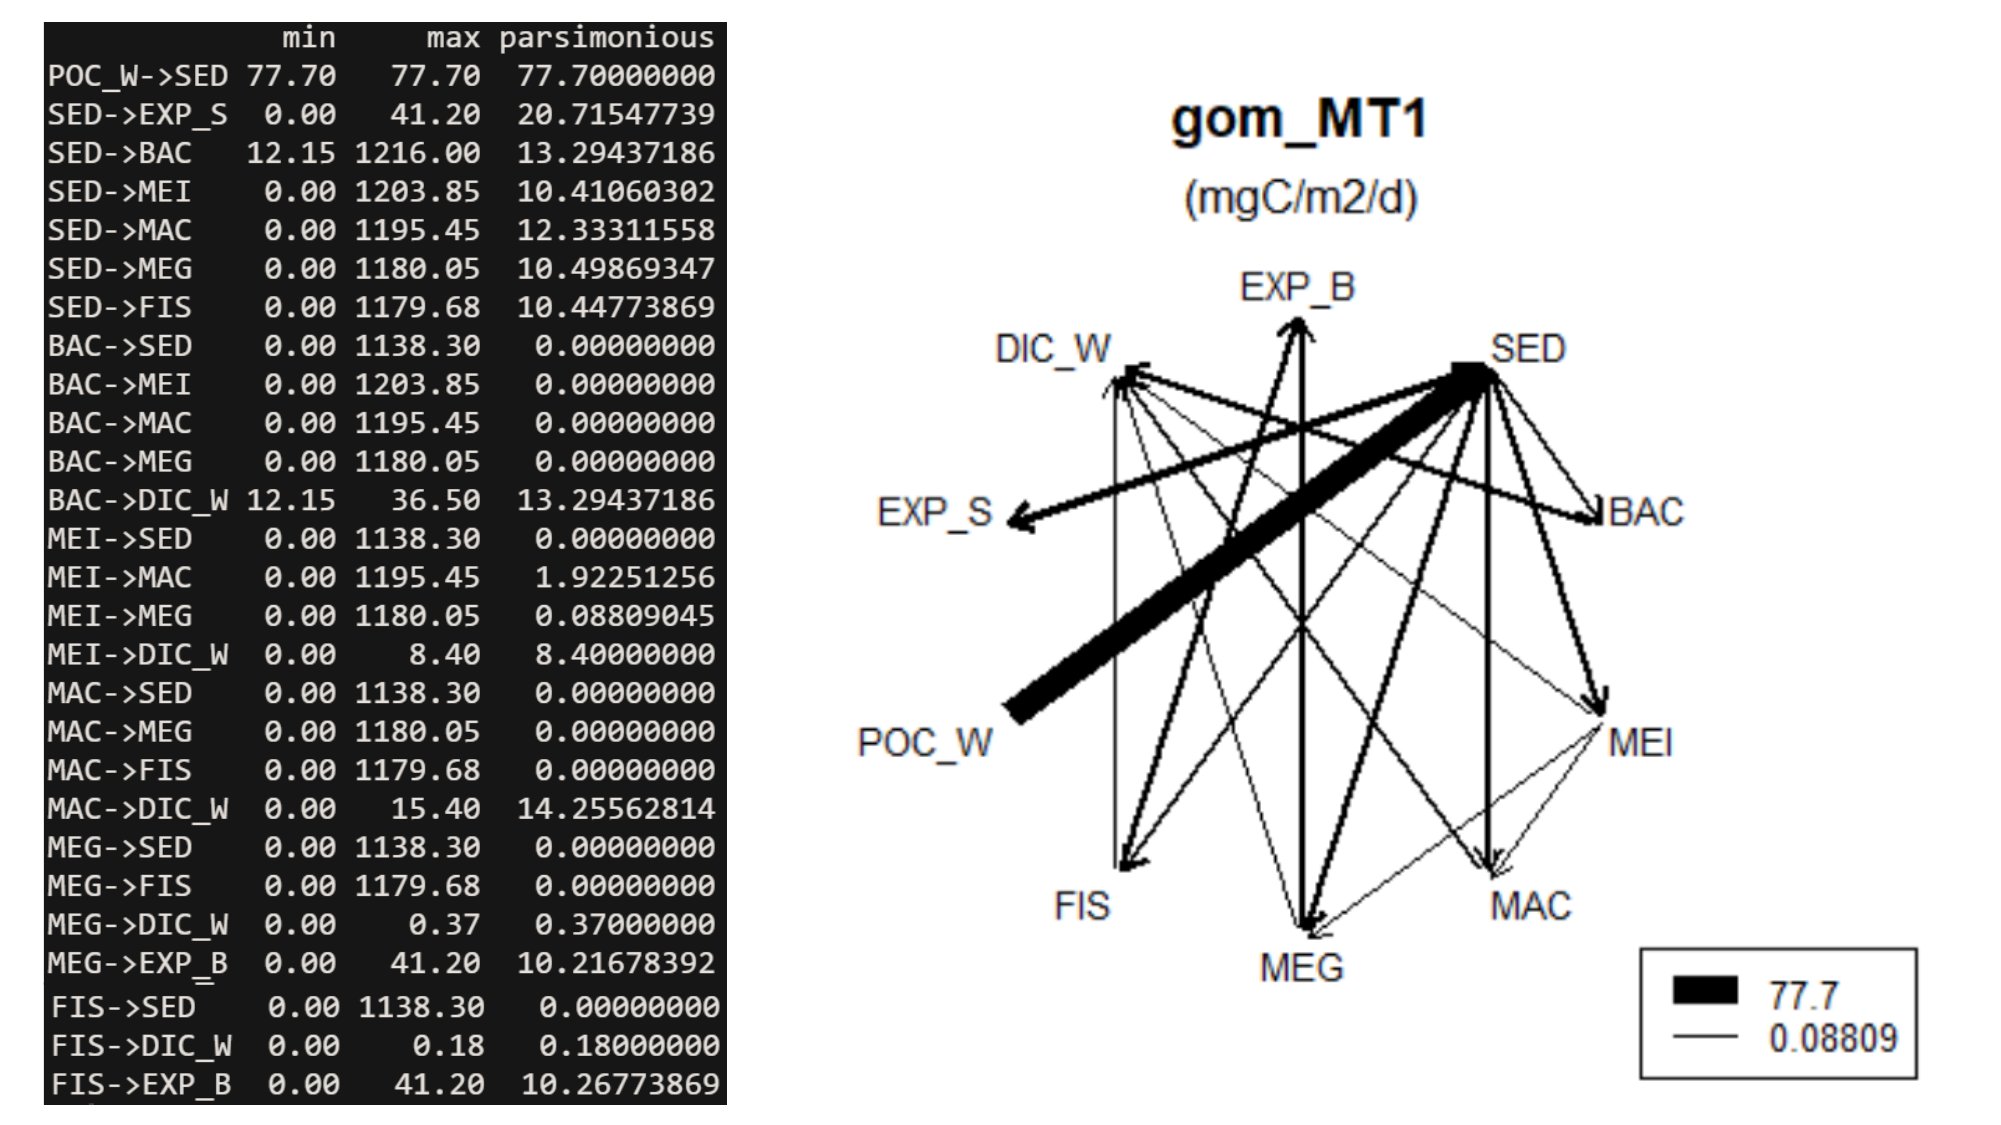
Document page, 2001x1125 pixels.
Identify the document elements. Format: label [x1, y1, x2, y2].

picture [836, 82, 1947, 1105]
text_box [43, 22, 727, 1105]
